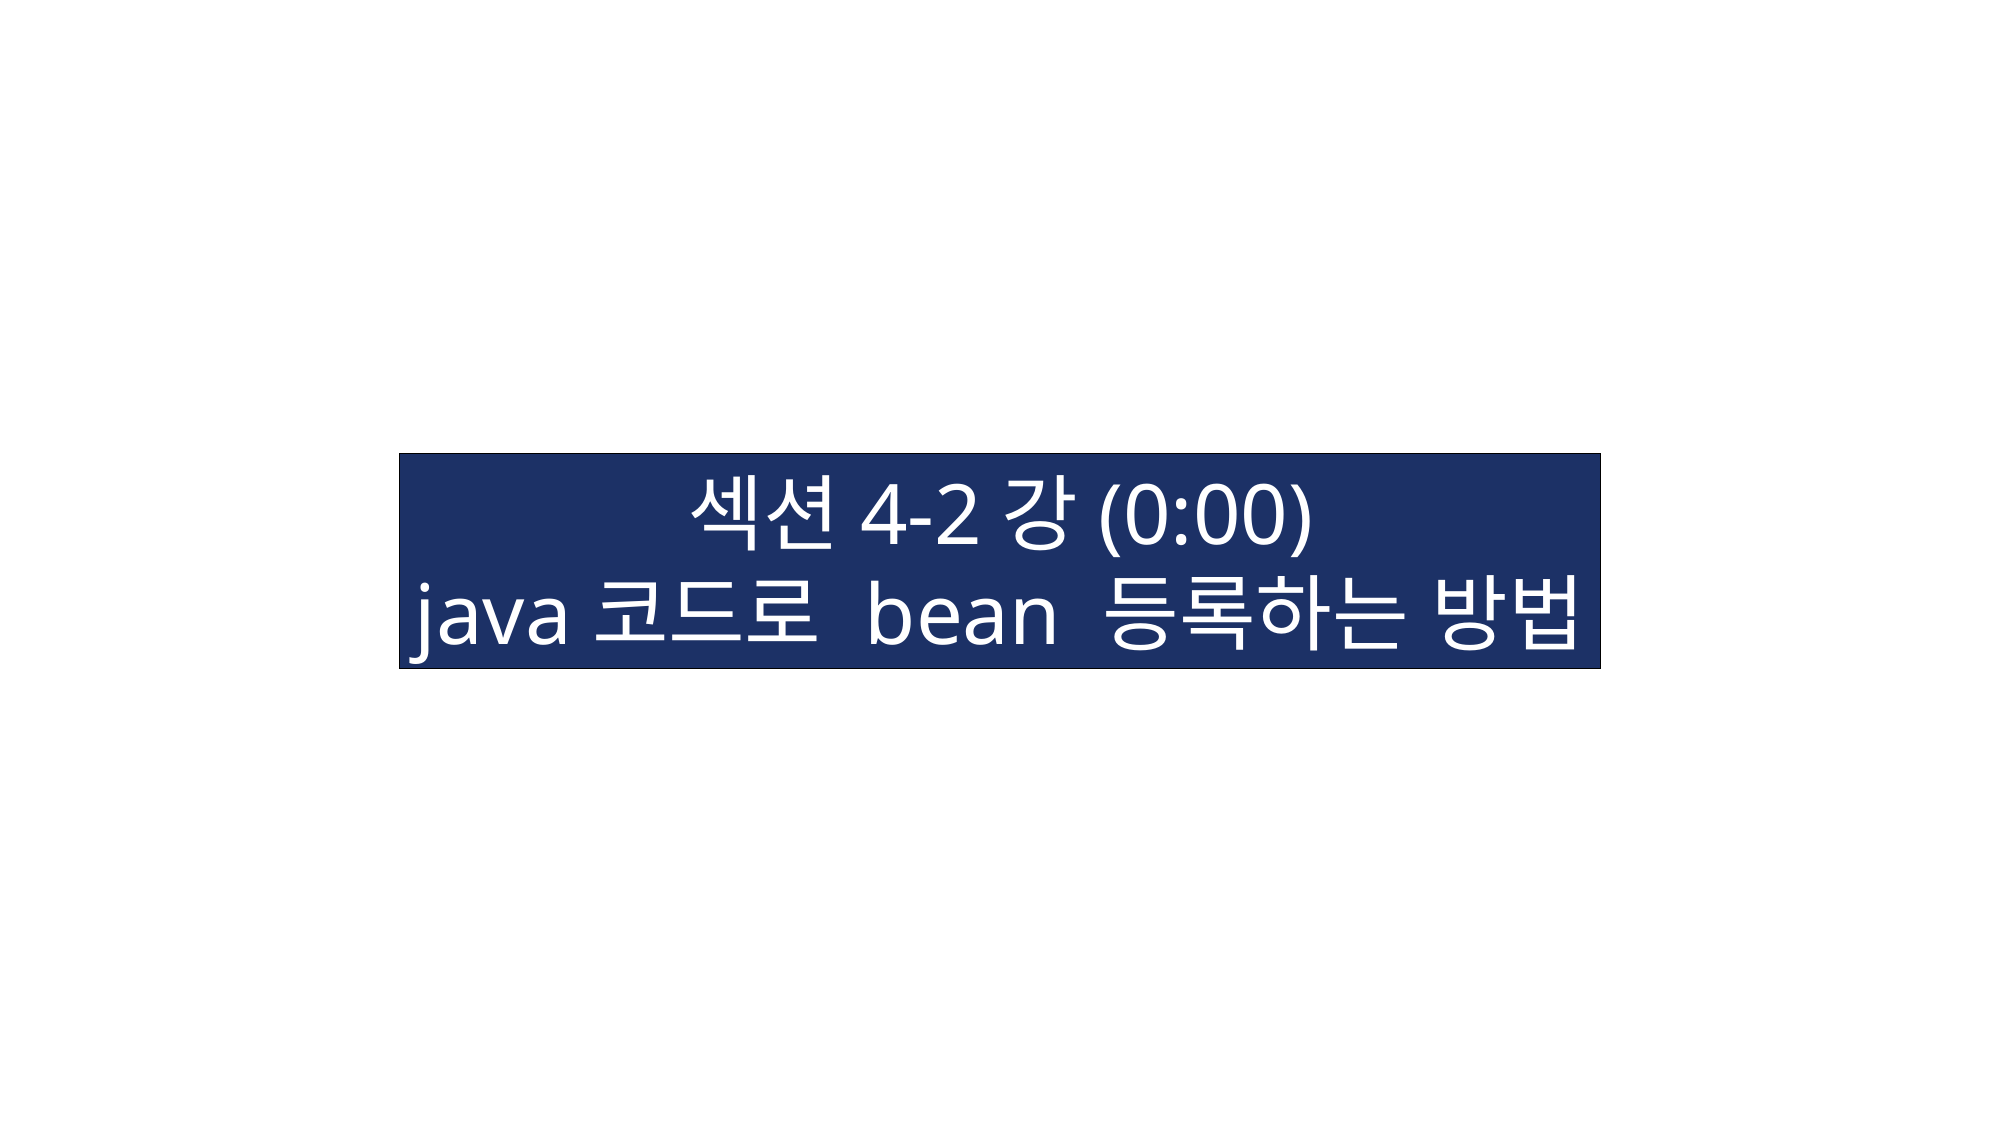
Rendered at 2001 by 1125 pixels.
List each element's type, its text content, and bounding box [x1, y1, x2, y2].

text_box 섹션4-2강(0:00) java코드로 bean 등록하는 방법 [399, 453, 1601, 669]
